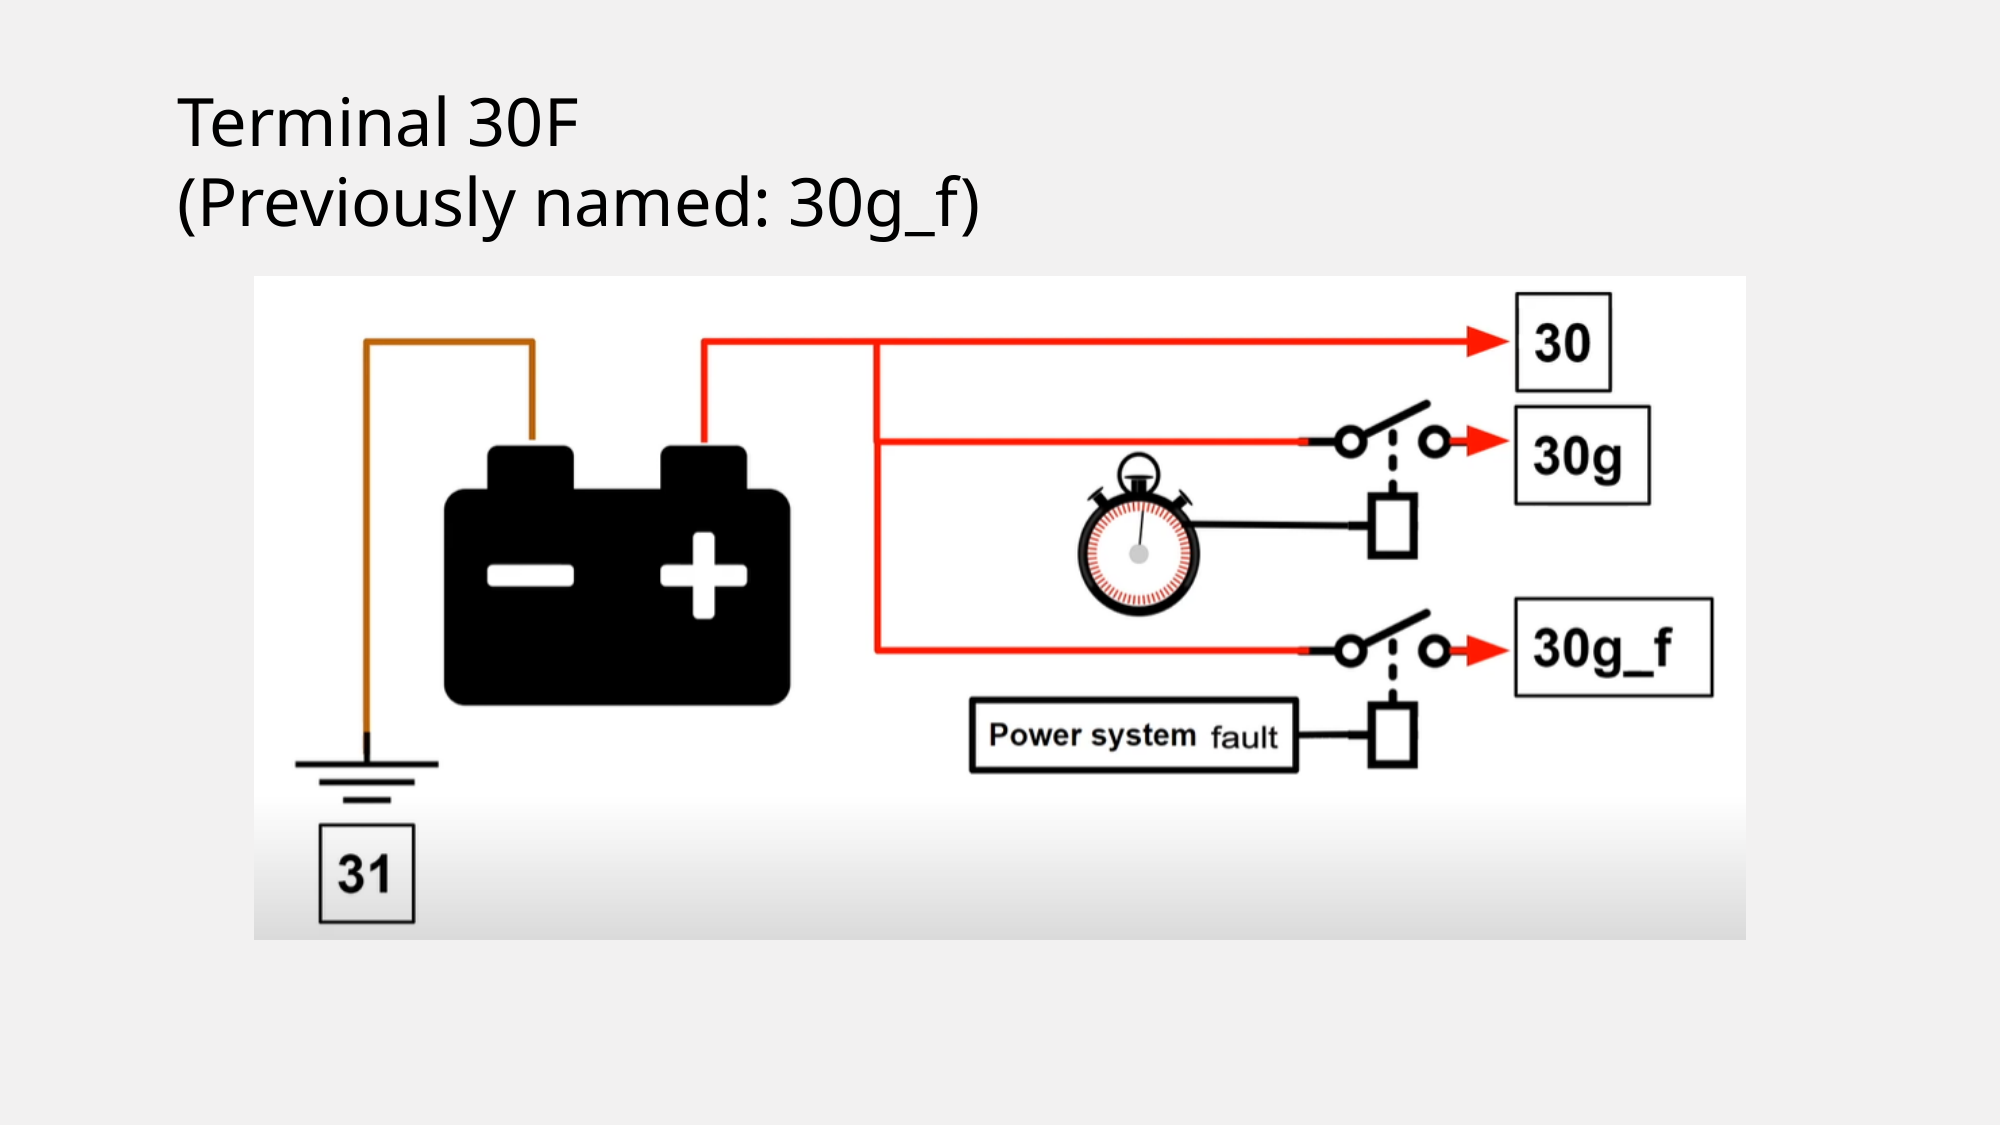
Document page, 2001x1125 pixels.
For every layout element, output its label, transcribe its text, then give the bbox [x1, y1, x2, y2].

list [253, 276, 1746, 940]
title Terminal 30F (Previously named: 30g_f) [162, 64, 1838, 248]
